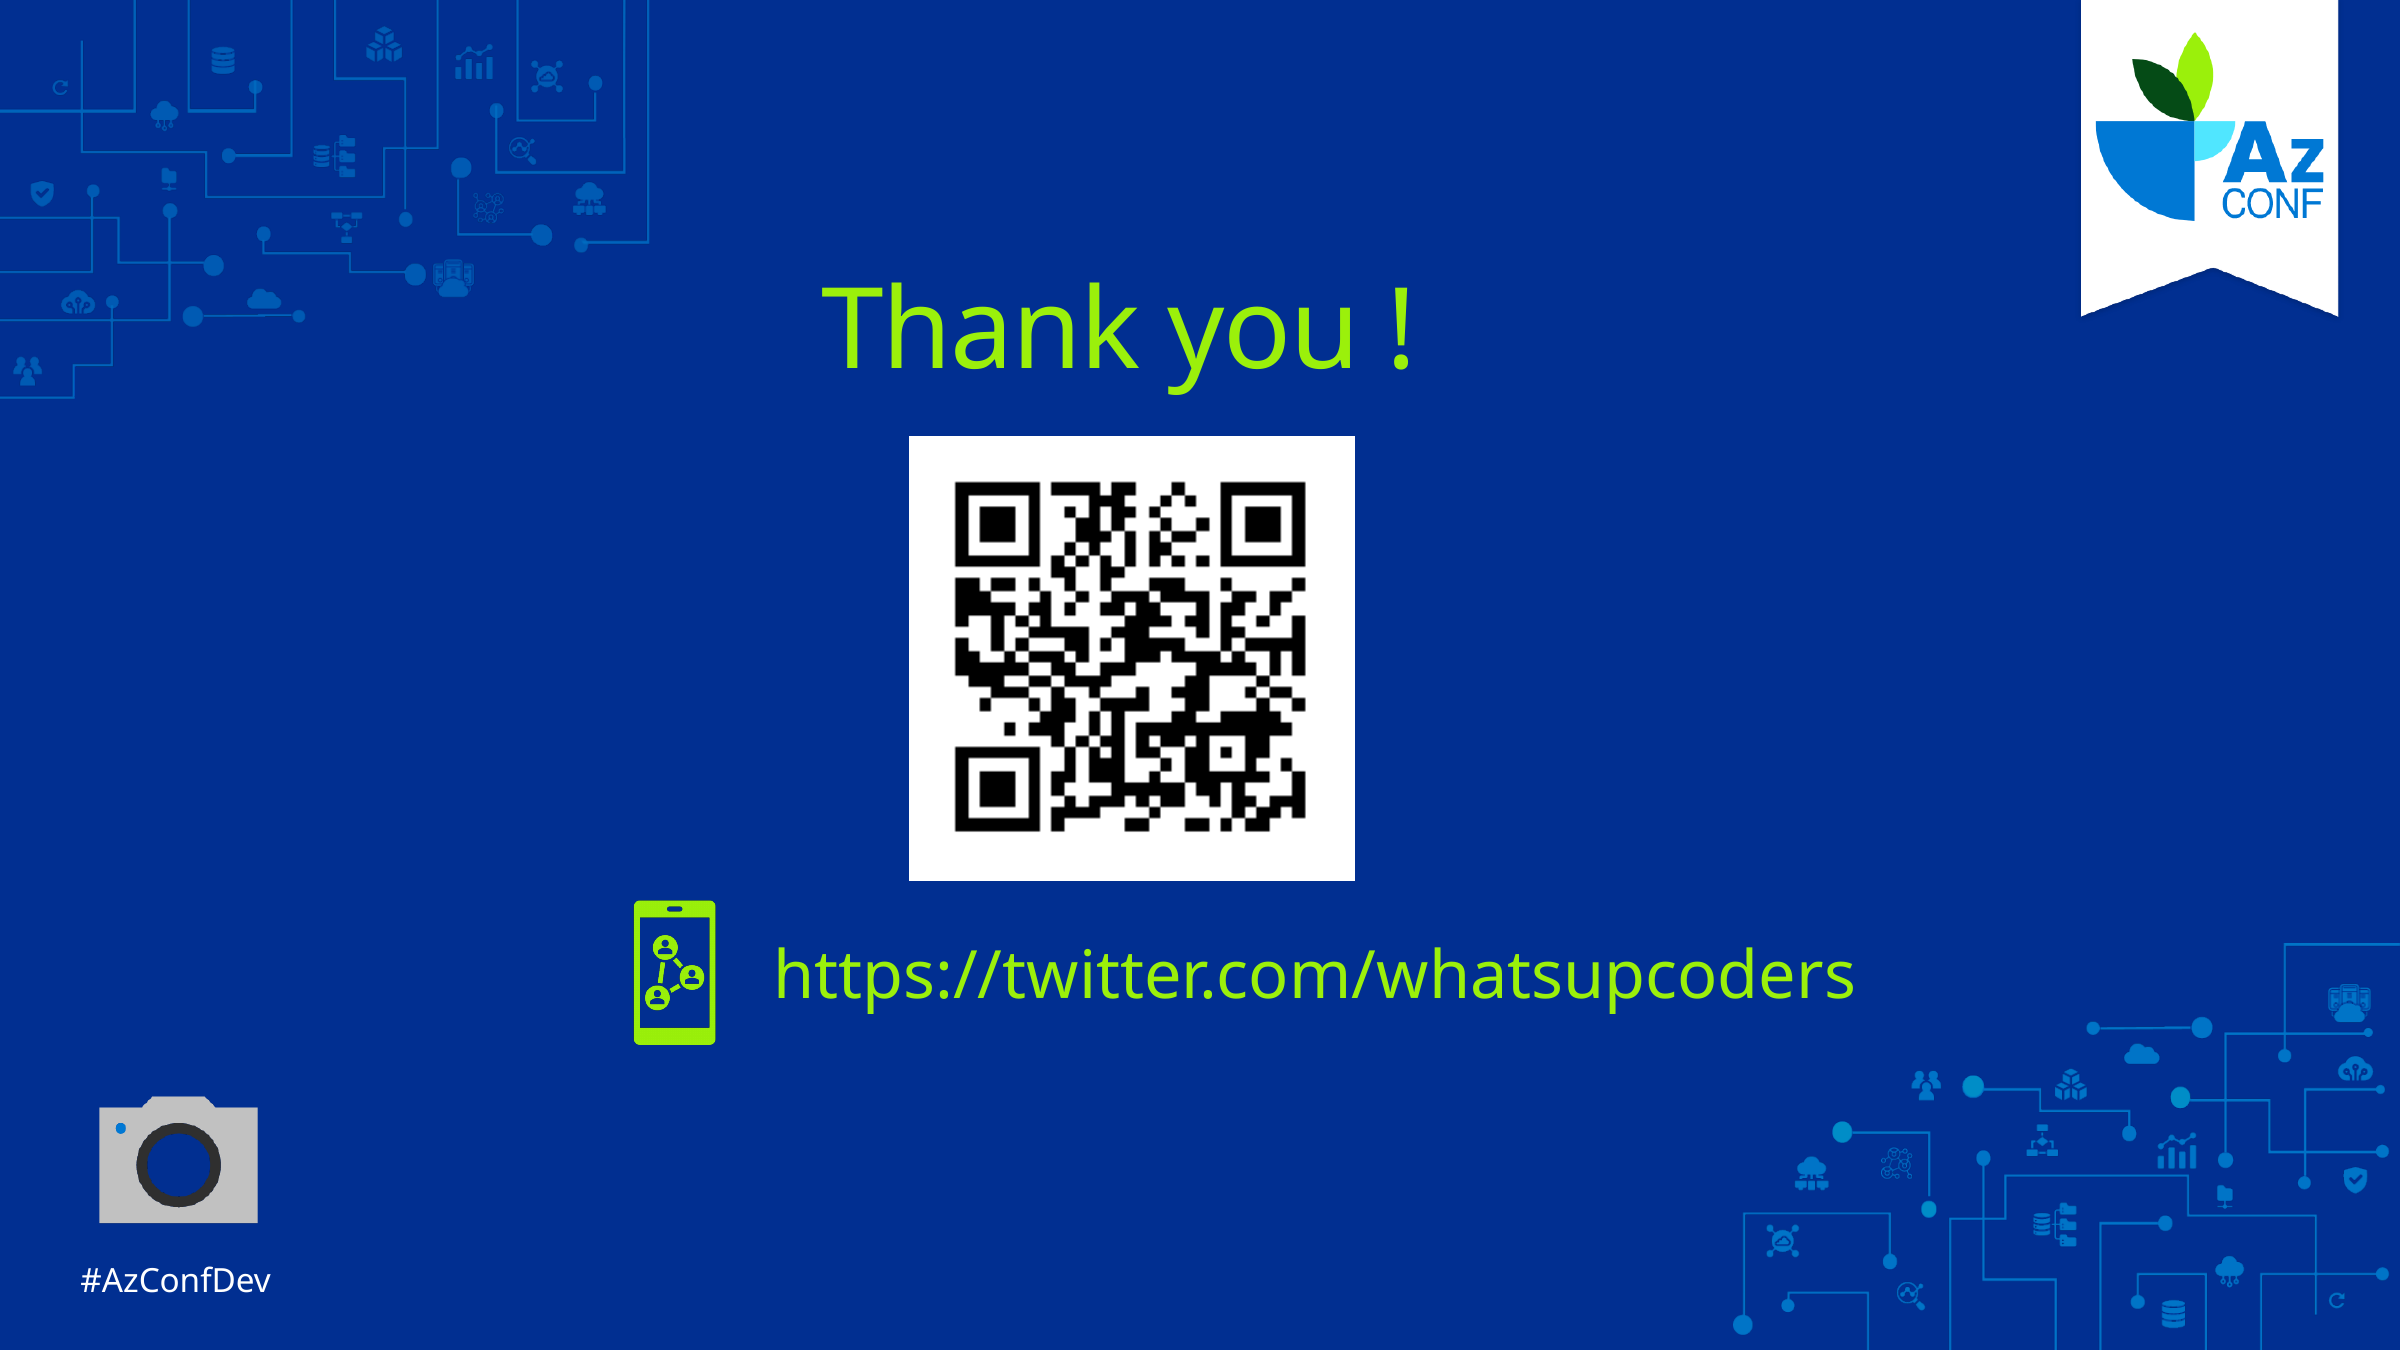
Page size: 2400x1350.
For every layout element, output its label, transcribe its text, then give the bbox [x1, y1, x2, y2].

text_box https://twitter.com/whatsupcoders [758, 924, 2188, 1020]
picture [909, 435, 1355, 882]
picture [1733, 943, 2400, 1350]
title Thank you ! [231, 269, 2032, 393]
picture [0, 0, 650, 400]
picture [2073, 0, 2346, 326]
picture [599, 897, 751, 1048]
picture [93, 1077, 258, 1242]
